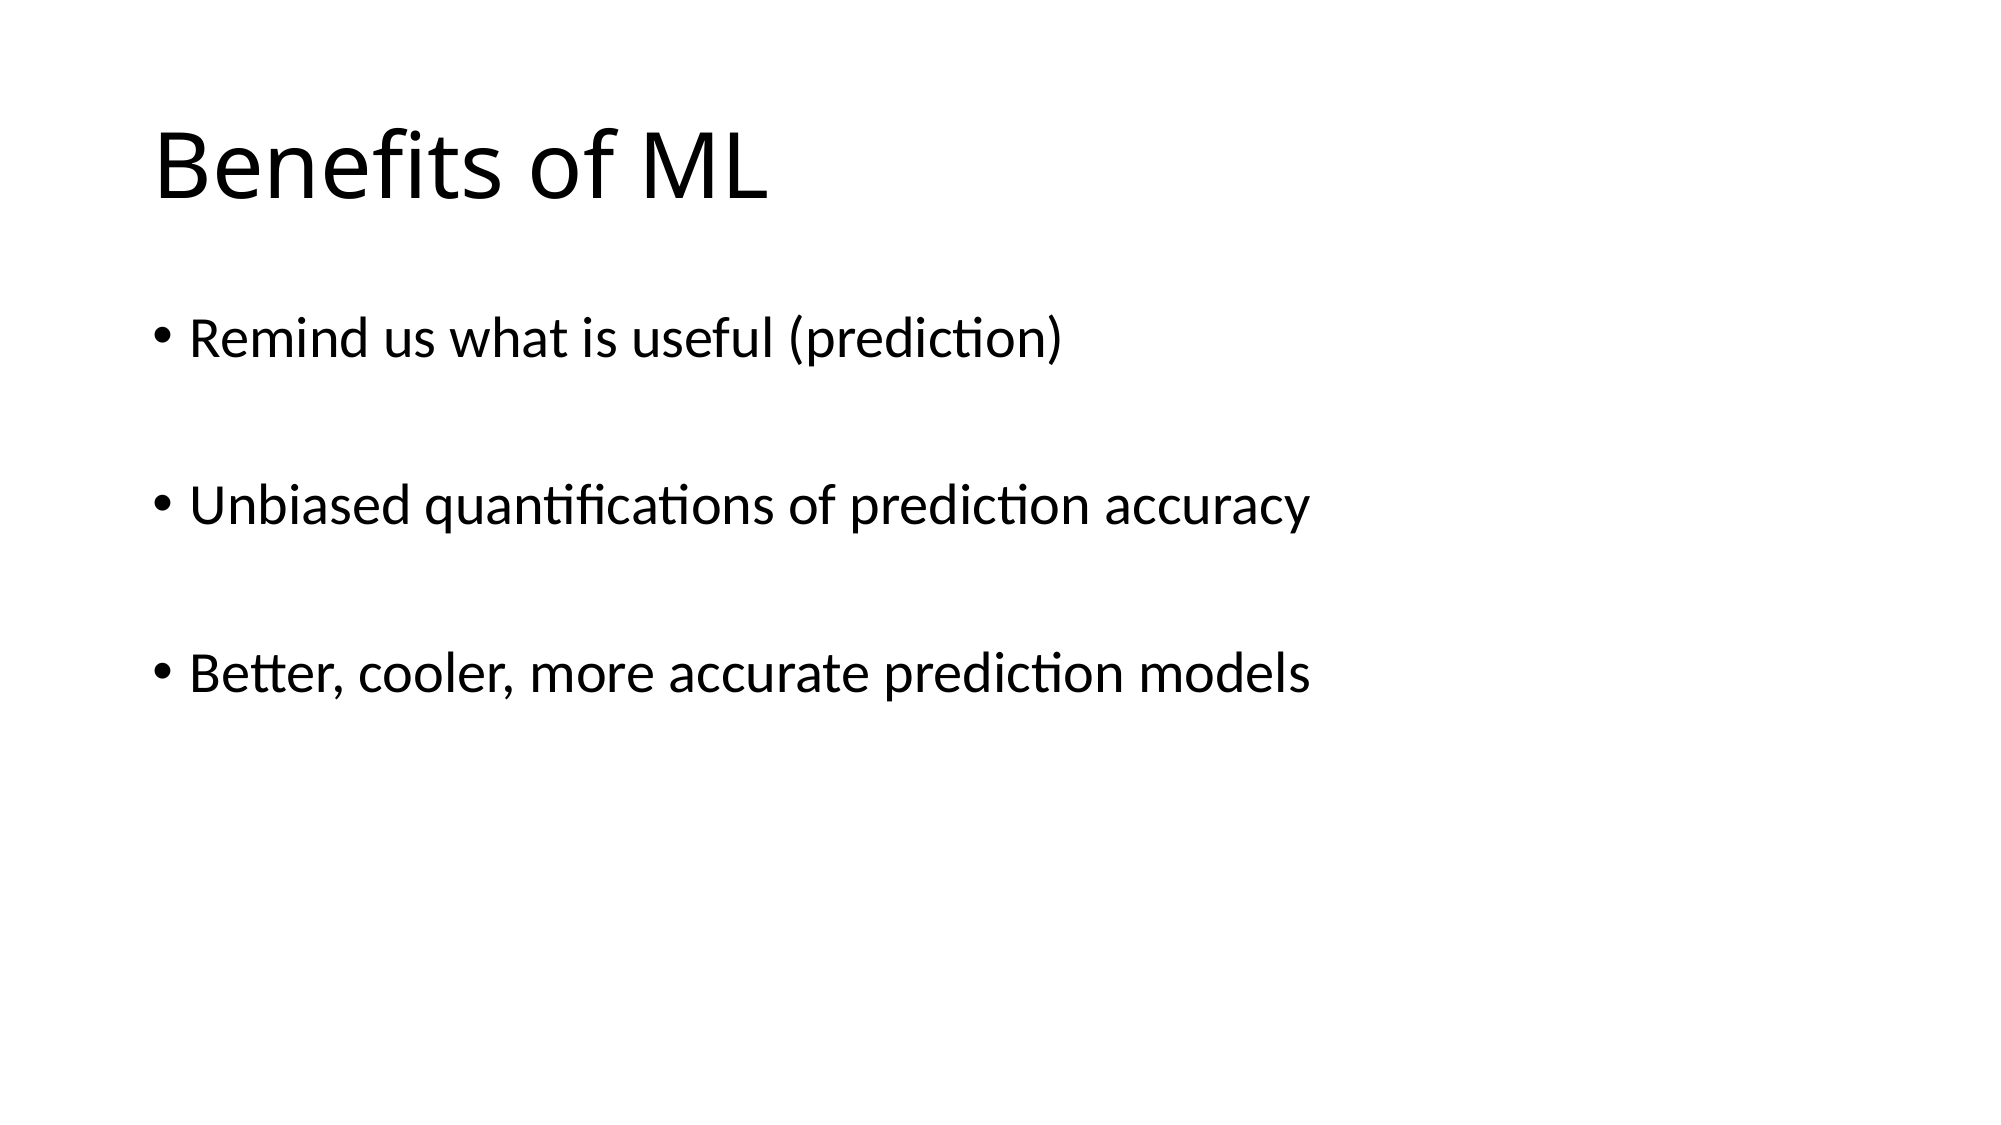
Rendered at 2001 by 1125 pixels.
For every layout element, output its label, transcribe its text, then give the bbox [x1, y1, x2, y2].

title Benefits of ML [137, 59, 1863, 278]
list Remind us what is useful (prediction) Unbiased quantifications of prediction accuracy Better, cooler, more accurate prediction models [137, 299, 1863, 1014]
